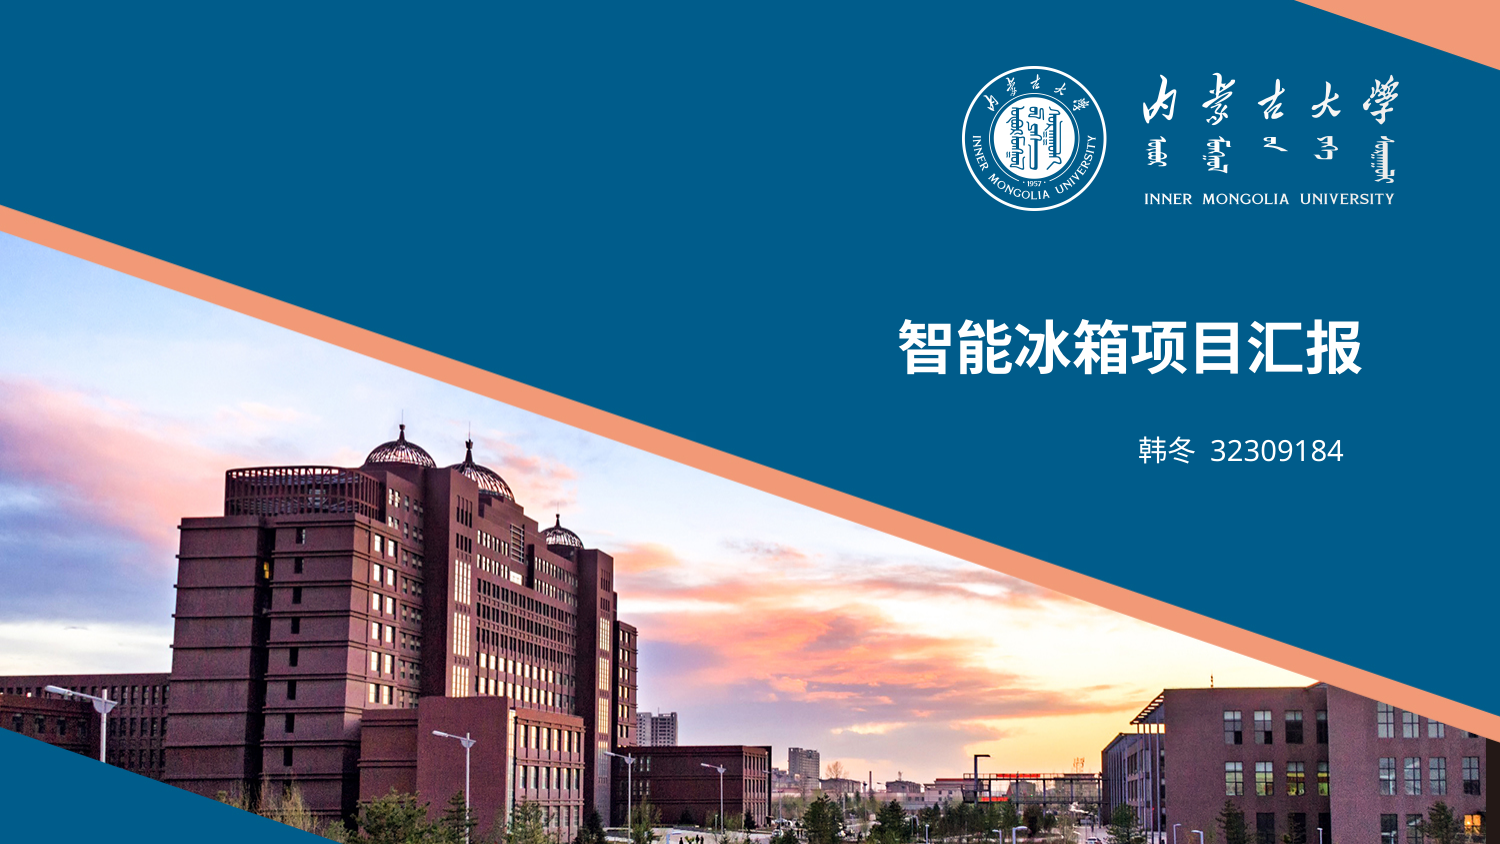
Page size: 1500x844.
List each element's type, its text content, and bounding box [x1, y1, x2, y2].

picture [1327, 150, 1332, 159]
picture [1216, 74, 1234, 99]
picture [1215, 113, 1227, 124]
picture [1364, 100, 1369, 109]
text_box 智能冰箱项目汇报 [662, 303, 1379, 389]
picture [0, 206, 1500, 844]
picture [1387, 76, 1393, 84]
picture [1144, 76, 1176, 122]
picture [963, 67, 1106, 210]
picture [1372, 102, 1392, 123]
picture [1313, 83, 1339, 117]
picture [1380, 92, 1397, 99]
picture [1381, 142, 1387, 178]
picture [1215, 138, 1224, 152]
picture [1272, 112, 1282, 118]
picture [1203, 99, 1215, 107]
picture [1273, 104, 1280, 111]
picture [1259, 80, 1281, 105]
picture [1298, 0, 1500, 70]
picture [1210, 156, 1219, 170]
picture [1156, 138, 1165, 162]
text_box 韩冬 32309184 [825, 424, 1367, 475]
